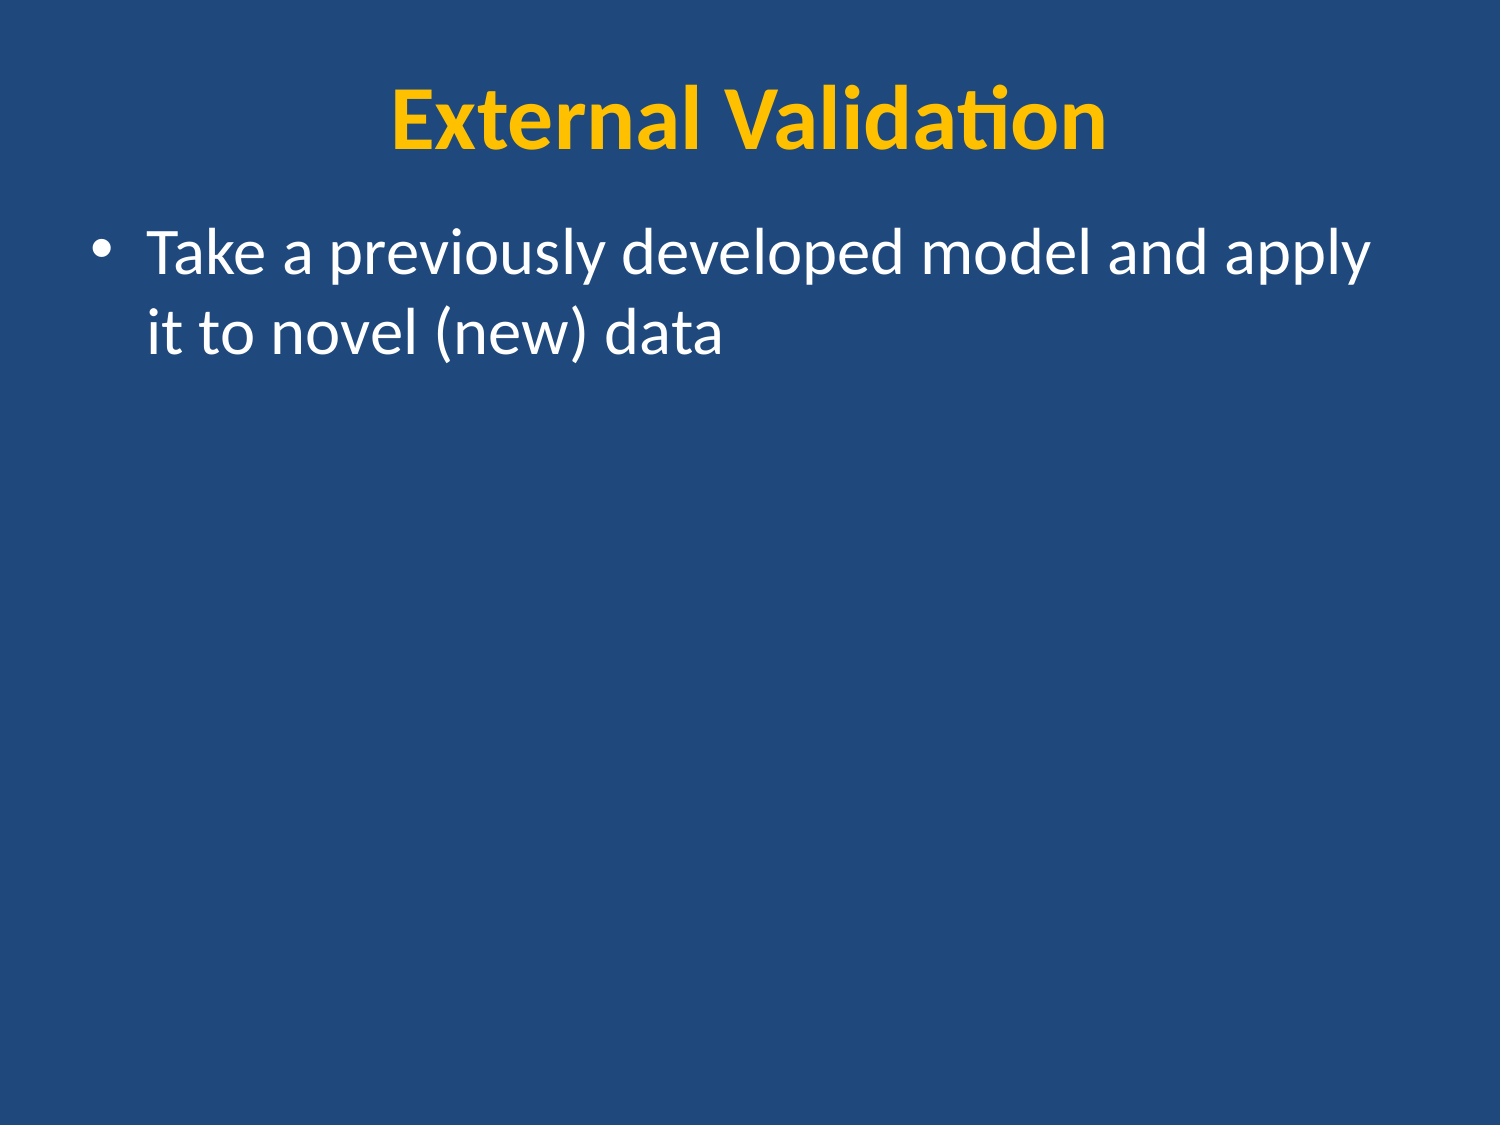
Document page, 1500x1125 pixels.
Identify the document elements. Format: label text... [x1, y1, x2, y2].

title External Validation [75, 37, 1425, 188]
list Take a previously developed model and apply it to novel (new) data [75, 200, 1425, 1040]
